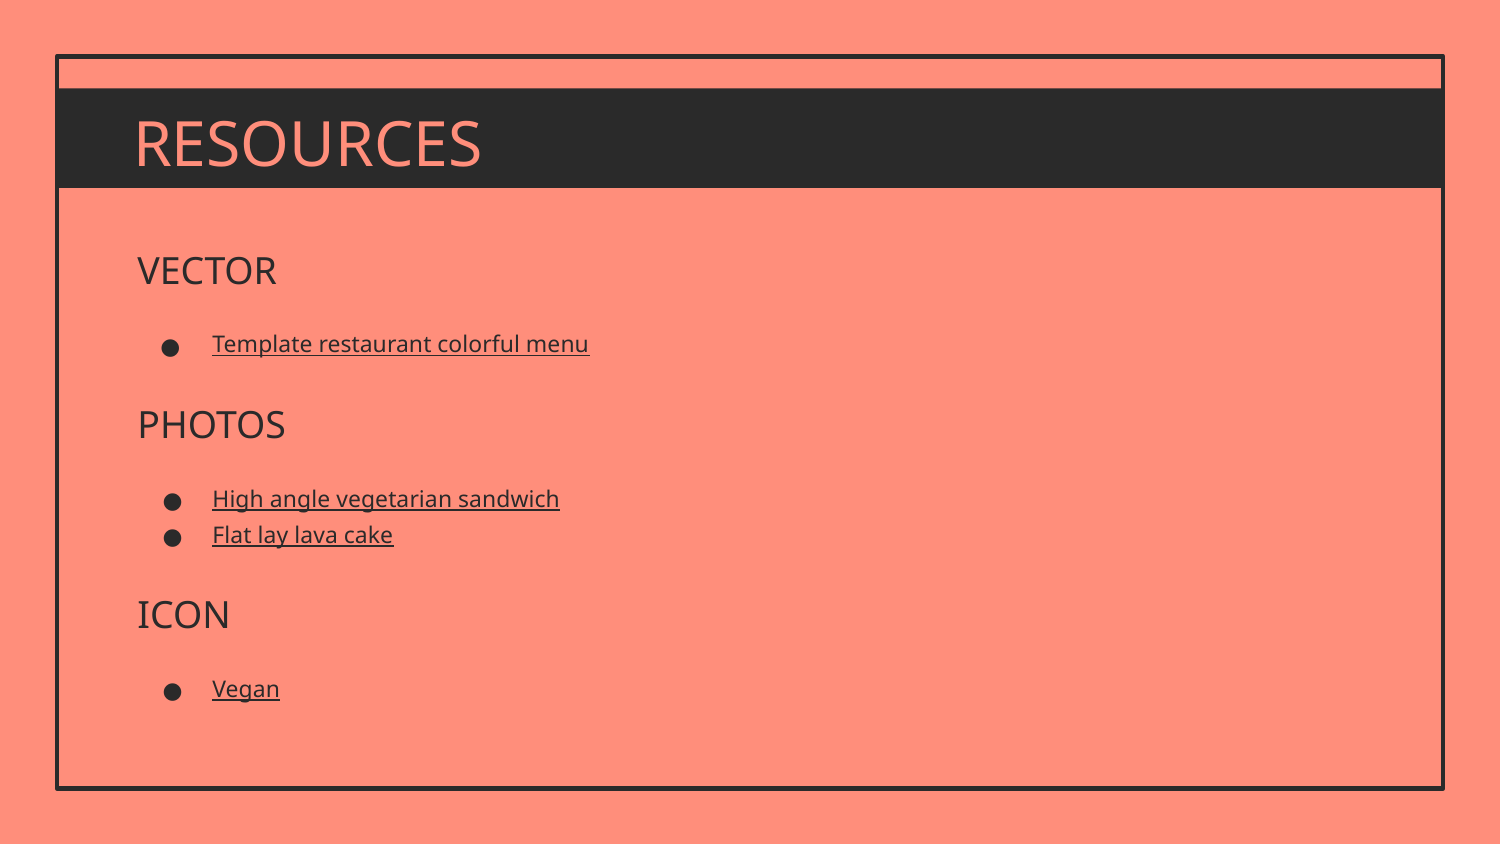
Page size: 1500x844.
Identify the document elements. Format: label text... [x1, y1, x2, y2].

list VECTOR Template restaurant colorful menu PHOTOS High angle vegetarian sandwich Flat lay lava cake ICON Vegan [122, 225, 1378, 747]
title RESOURCES [118, 88, 1142, 188]
